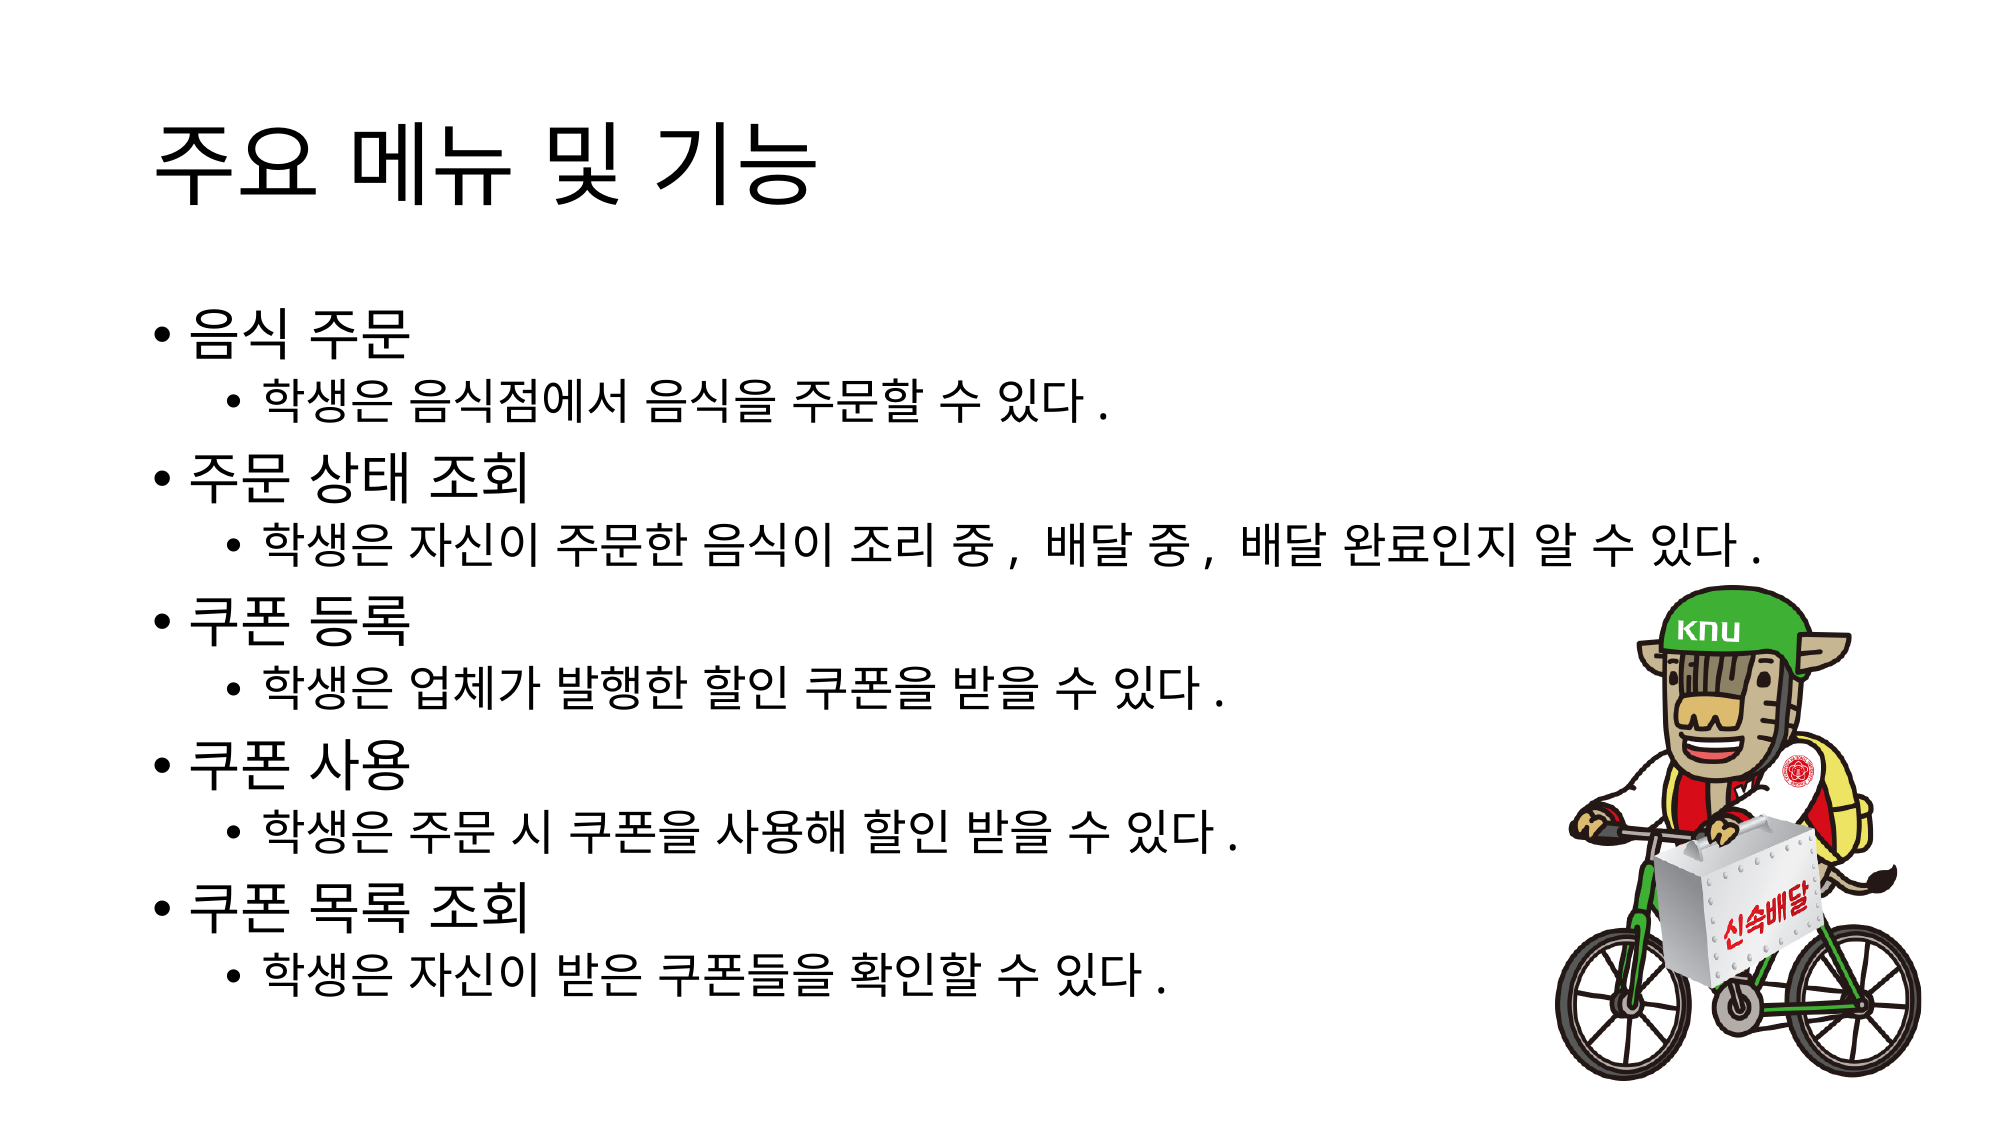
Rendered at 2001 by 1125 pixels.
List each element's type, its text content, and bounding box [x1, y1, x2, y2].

title 주요 메뉴 및 기능 [137, 59, 1863, 278]
list 음식 주문 학생은 음식점에서 음식을 주문할 수 있다. 주문 상태 조회 학생은 자신이 주문한 음식이 조리 중, 배달 중, 배달 완료인지 알 수 있다. 쿠폰 등록 학생은 업체가 발행한 할인 쿠폰을 받을 수 있다. 쿠폰 사용 학생은 주문 시 쿠폰을 사용해 할인 받을 수 있다. 쿠폰 목록 조회 학생은 자신이 받은 쿠폰들을 확인할 수 있다. [137, 299, 1863, 1014]
picture [1521, 562, 1958, 1103]
